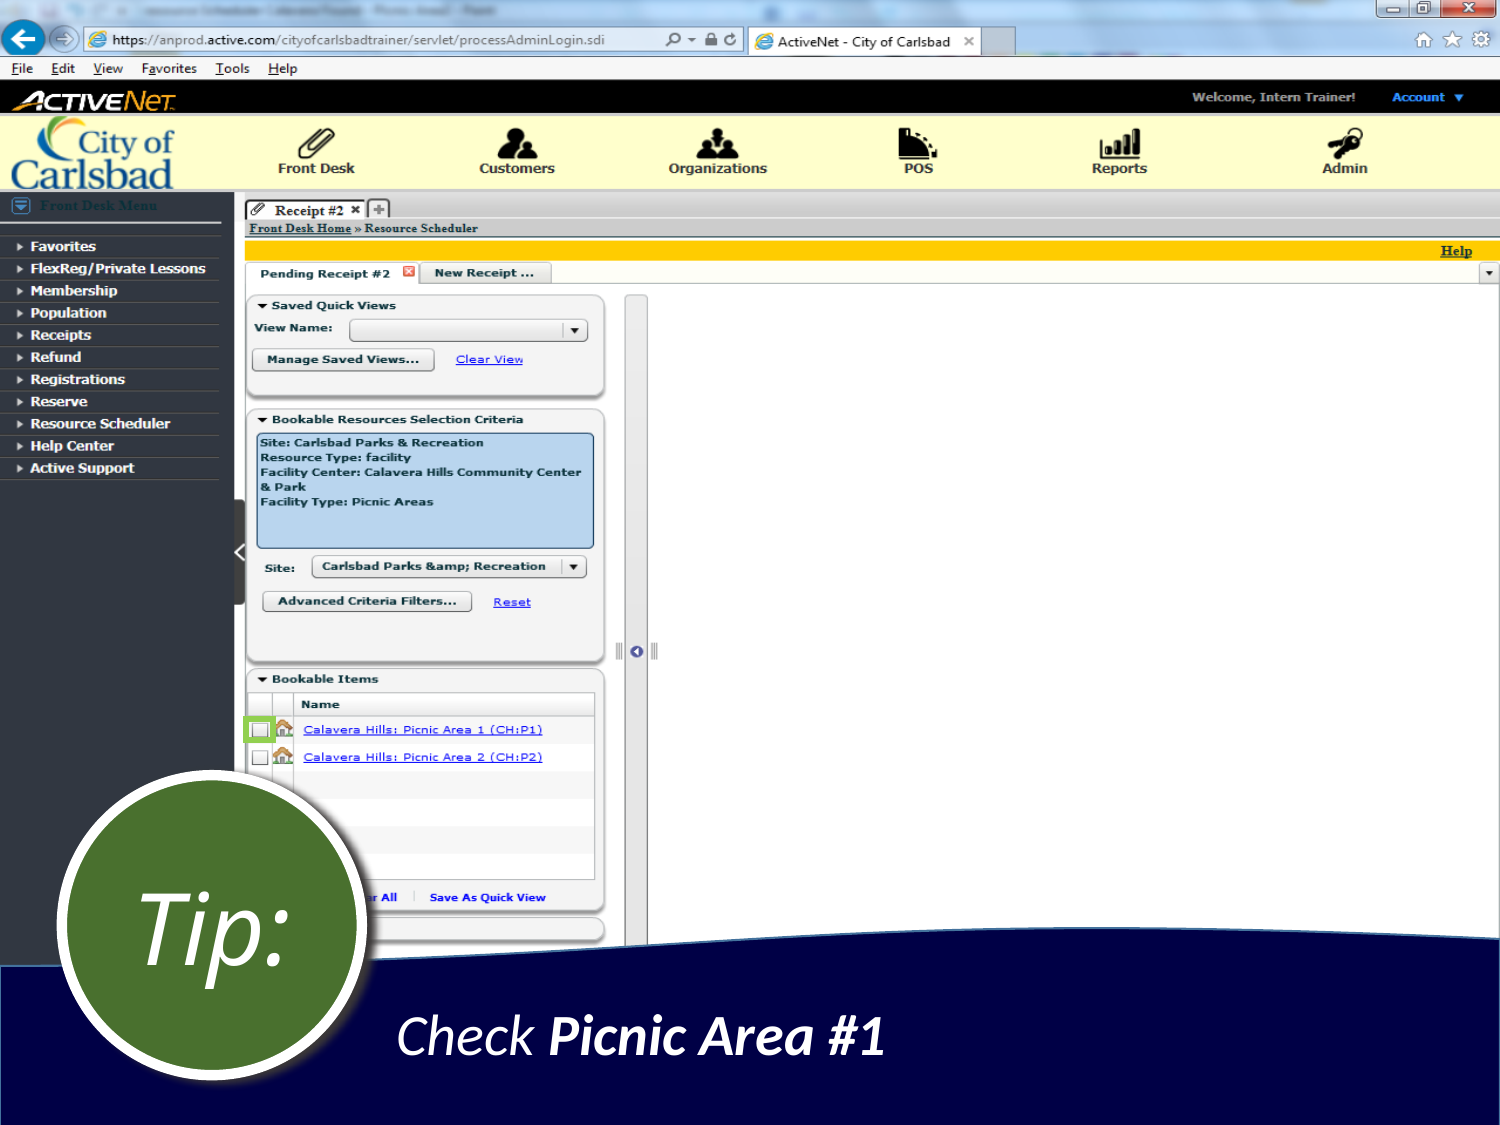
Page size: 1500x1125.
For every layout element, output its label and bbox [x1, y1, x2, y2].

text_box [0, 775, 1500, 1125]
picture [0, 0, 1500, 775]
